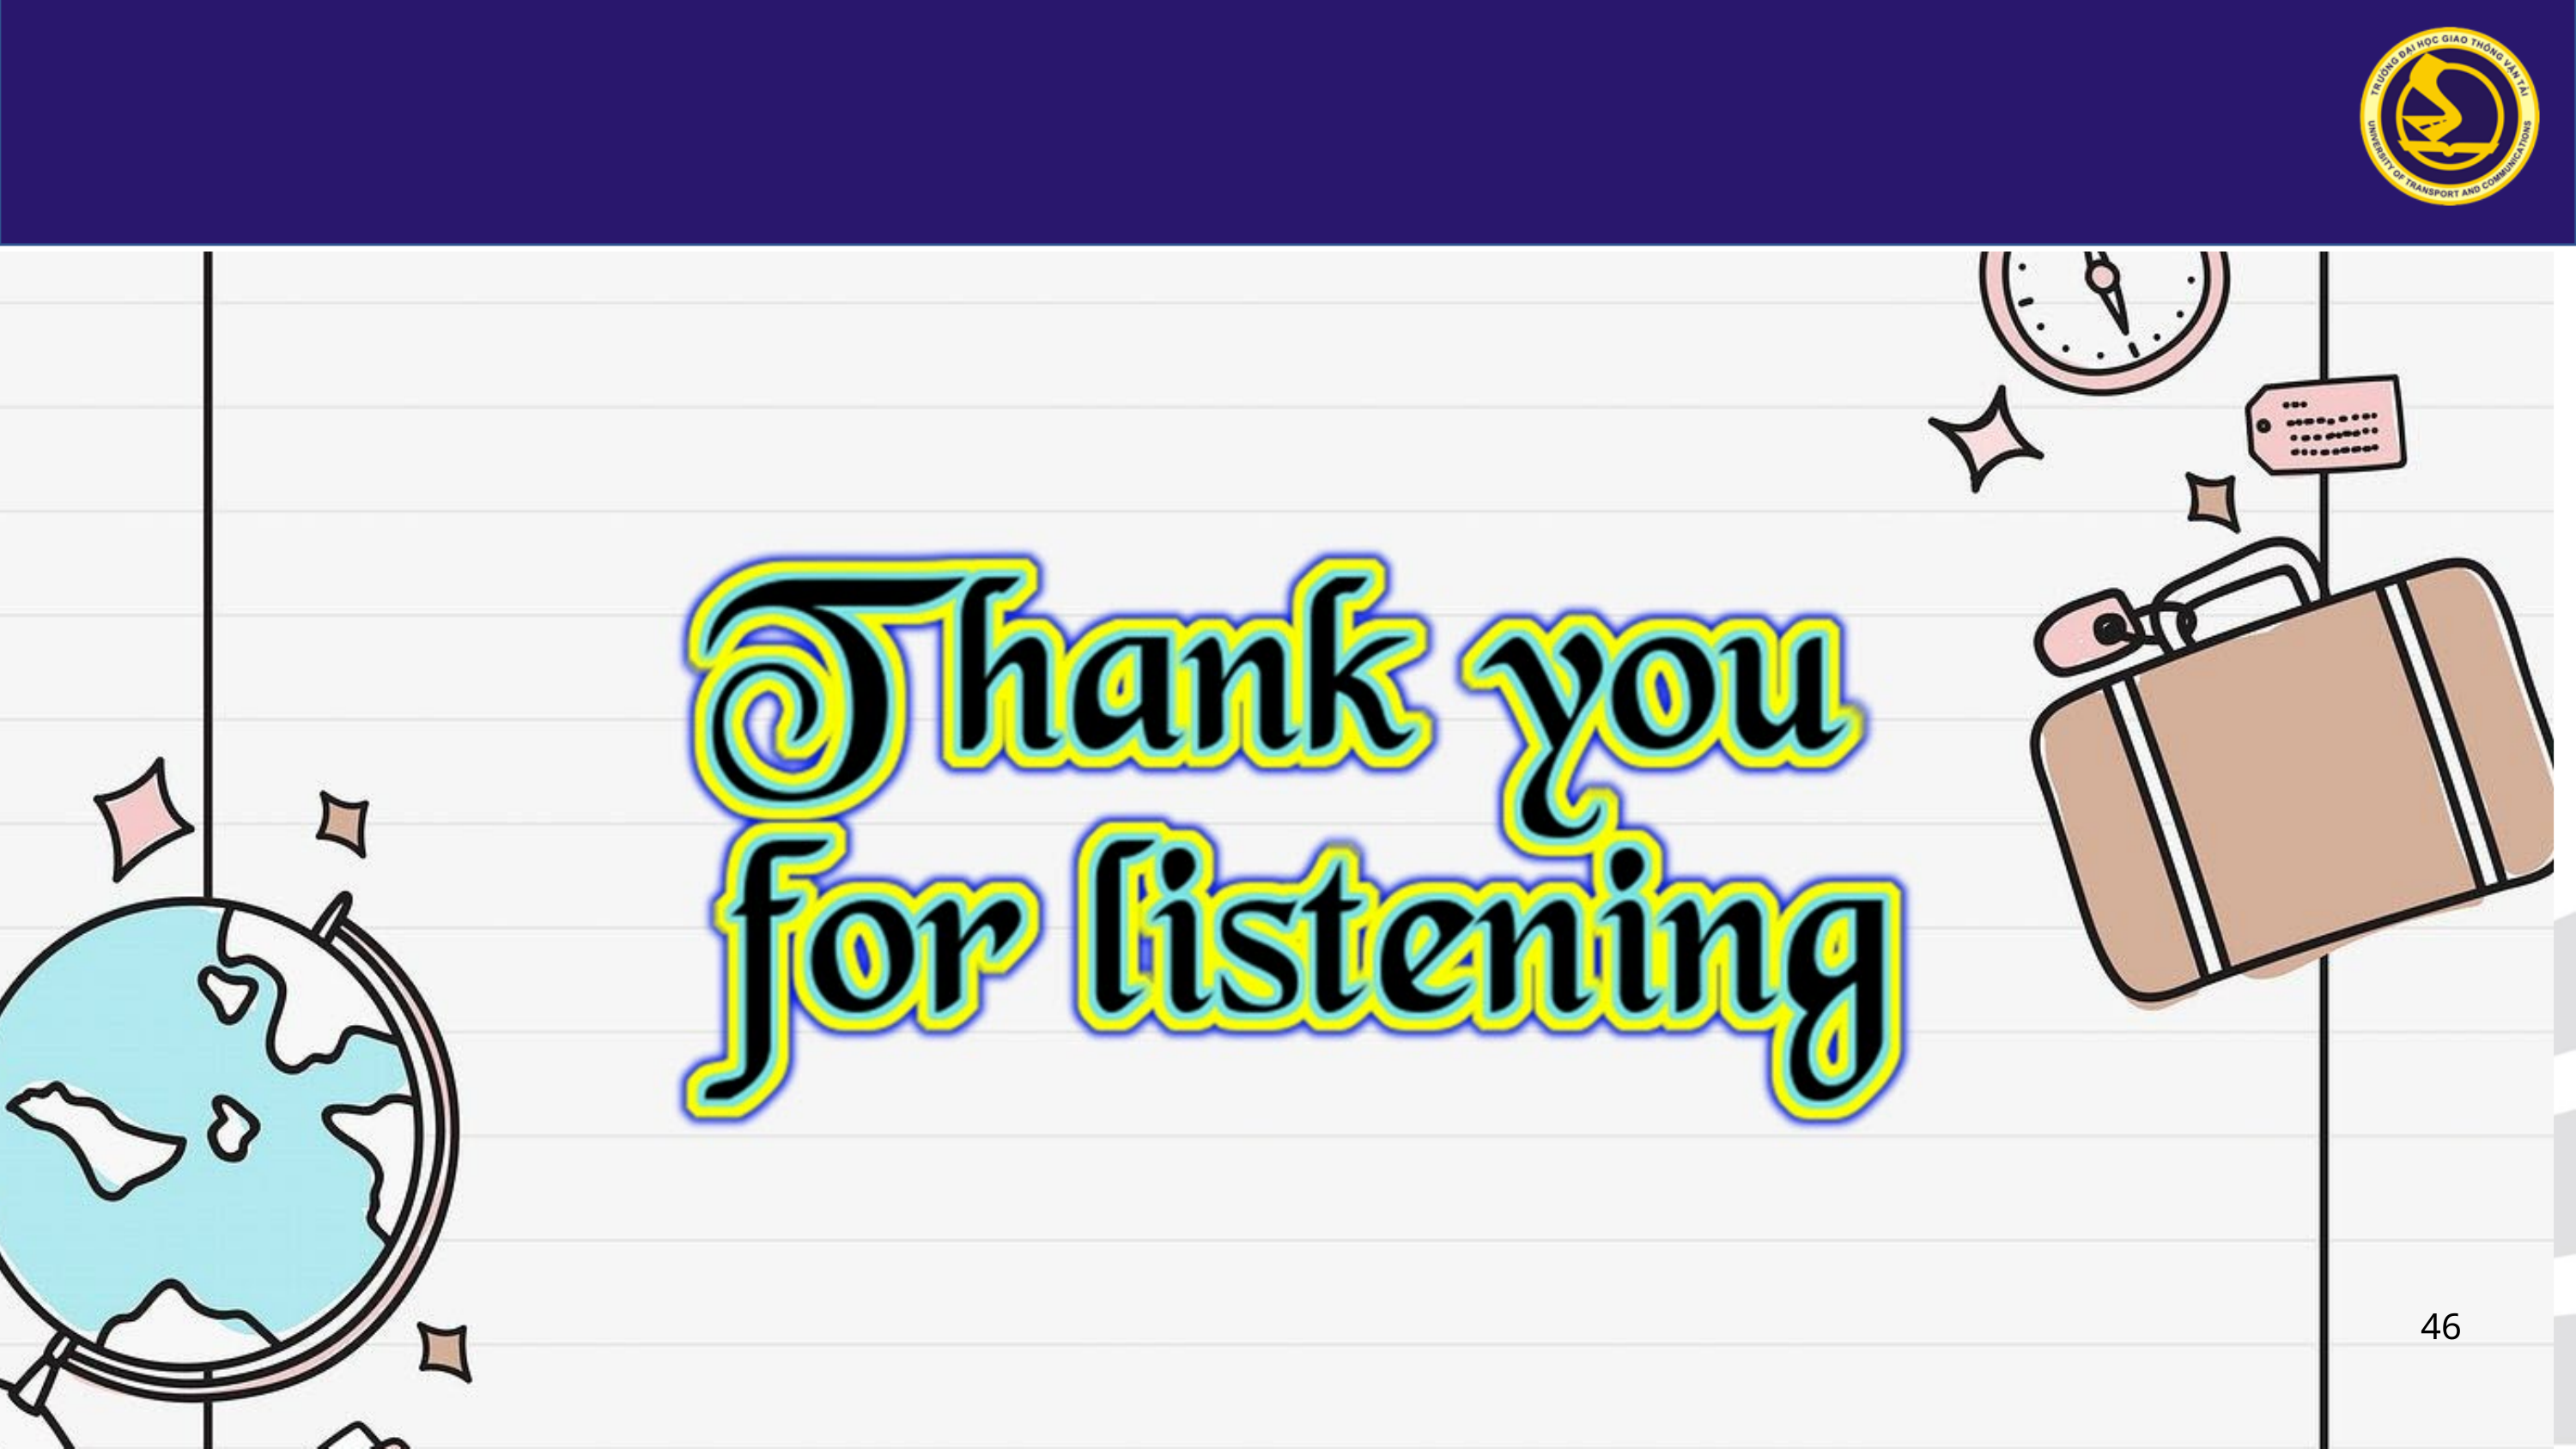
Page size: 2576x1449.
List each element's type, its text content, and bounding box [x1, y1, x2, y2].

text_box 46 [2421, 1296, 2463, 1348]
text_box [0, 252, 2555, 1449]
text_box [0, 0, 2576, 1449]
